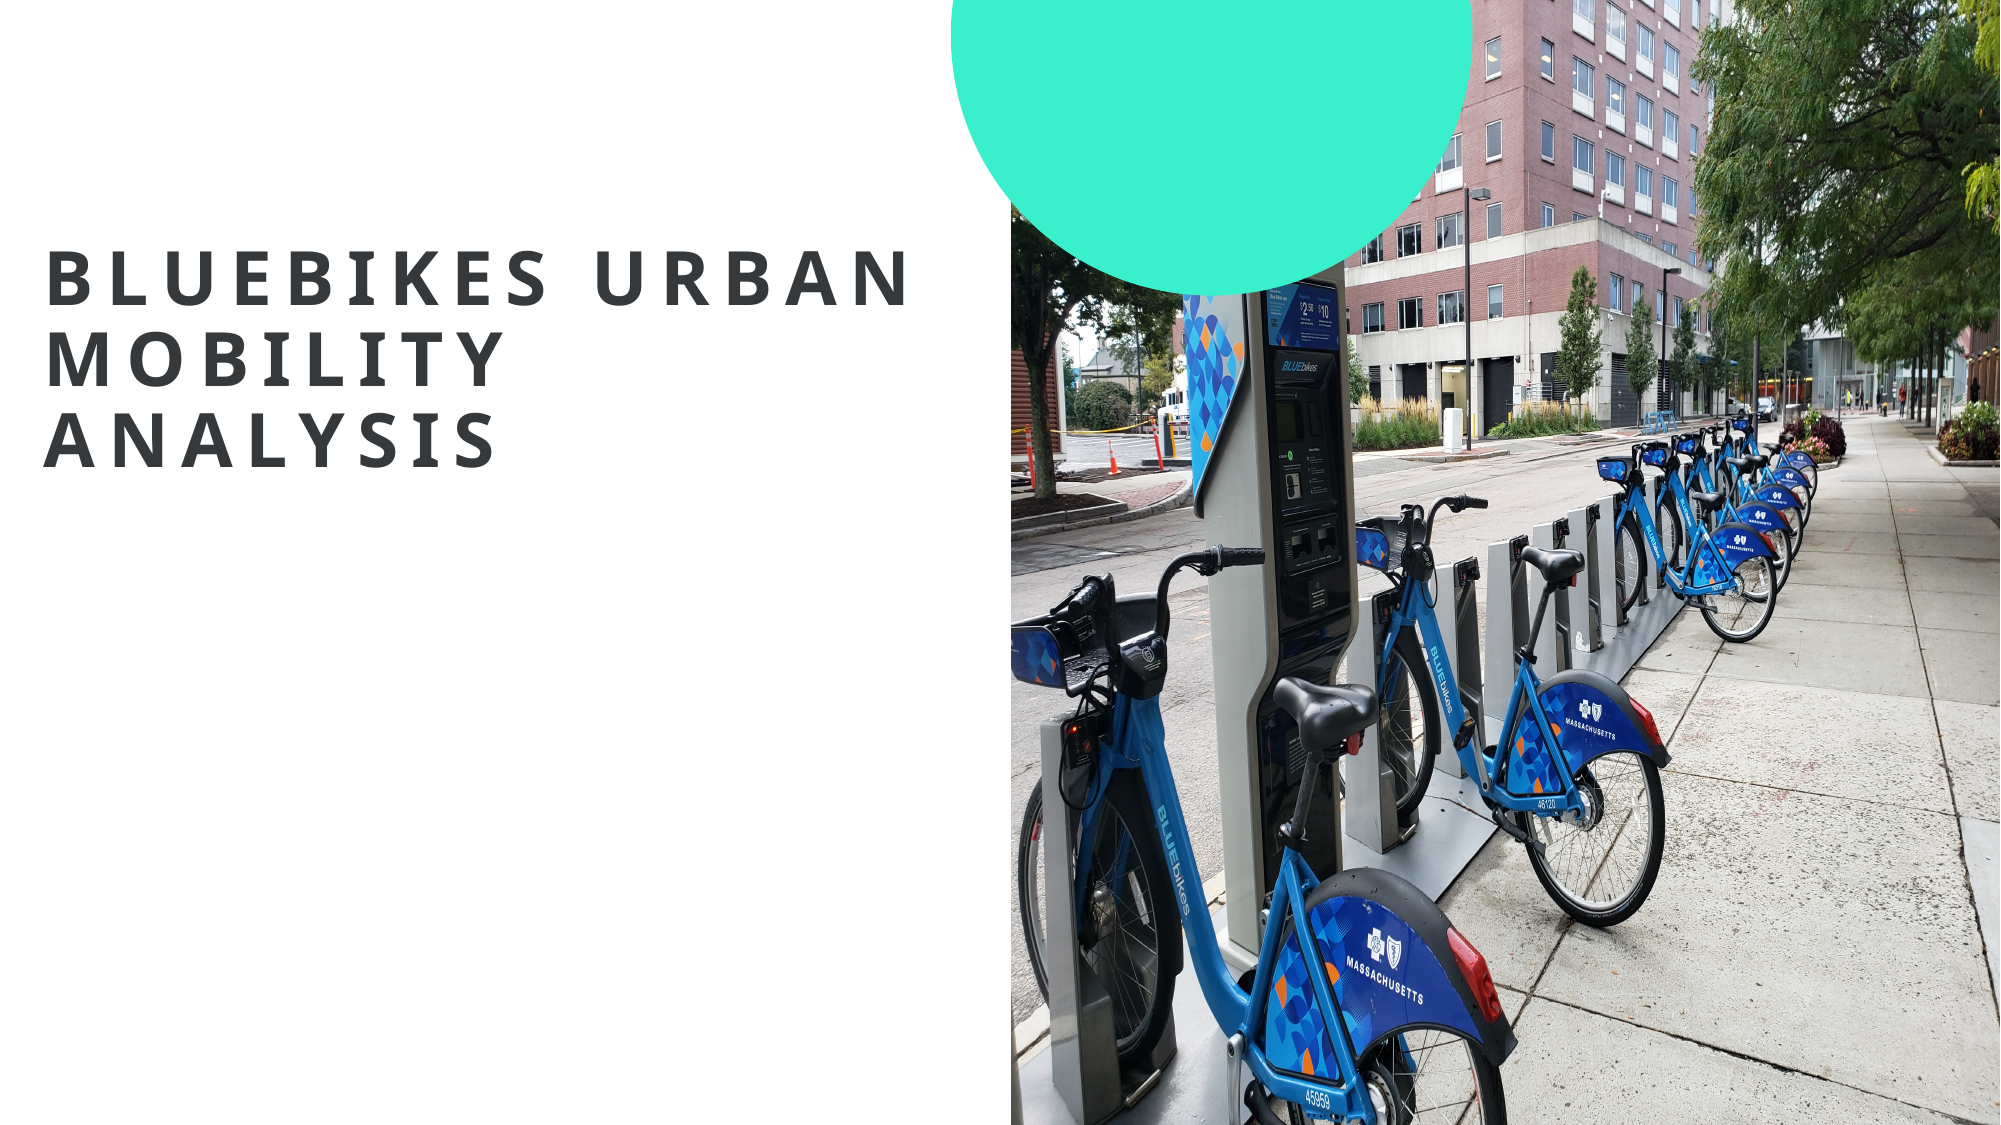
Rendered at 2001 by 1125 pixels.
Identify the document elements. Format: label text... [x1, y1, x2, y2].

picture [1011, 0, 2000, 1125]
text_box [949, 0, 1011, 203]
title Bluebikes Urban Mobility Analysis [29, 29, 951, 484]
